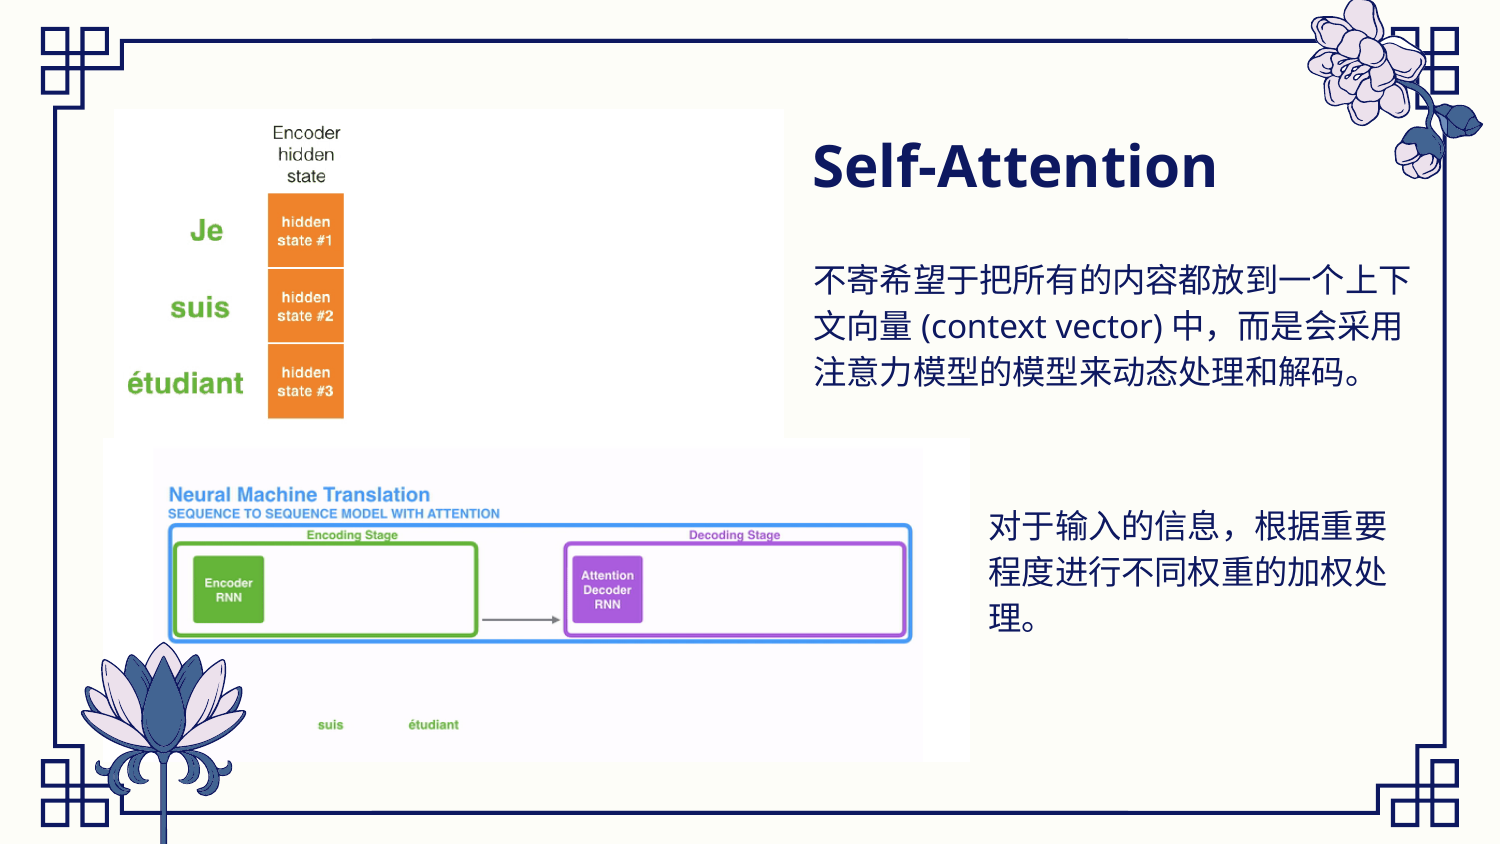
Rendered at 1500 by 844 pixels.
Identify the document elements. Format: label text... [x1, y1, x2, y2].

subtitle 不寄希望于把所有的内容都放到一个上下文向量(context vector)中，而是会采用注意力模型的模型来动态处理和解码。 [798, 238, 1439, 437]
title Self-Attention [797, 42, 1500, 285]
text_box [79, 641, 248, 844]
text_box 对于输入的信息，根据重要程度进行不同权重的加权处理。 [975, 484, 1430, 683]
picture [103, 109, 970, 762]
